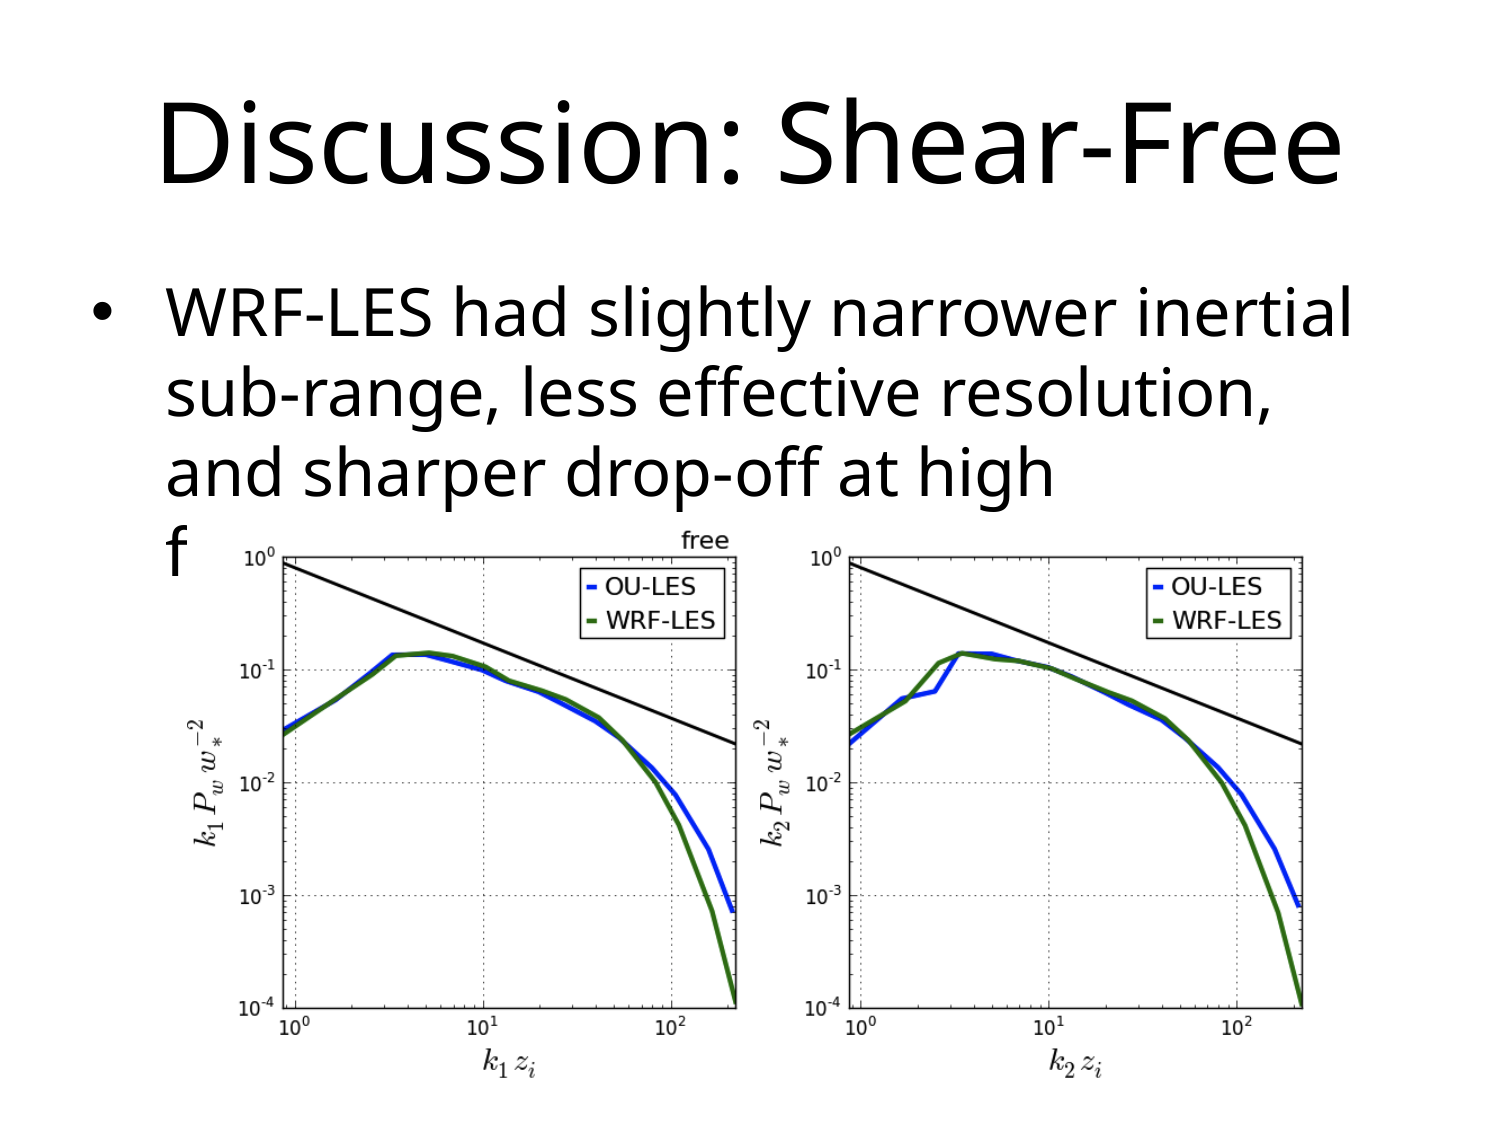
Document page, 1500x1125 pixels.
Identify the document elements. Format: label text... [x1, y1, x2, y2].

list WRF-LES had slightly narrower inertial sub-range, less effective resolution, and sharper drop-off at high frequencies [75, 262, 1425, 1005]
picture [187, 524, 1313, 1088]
title Discussion: Shear-Free [75, 45, 1425, 233]
